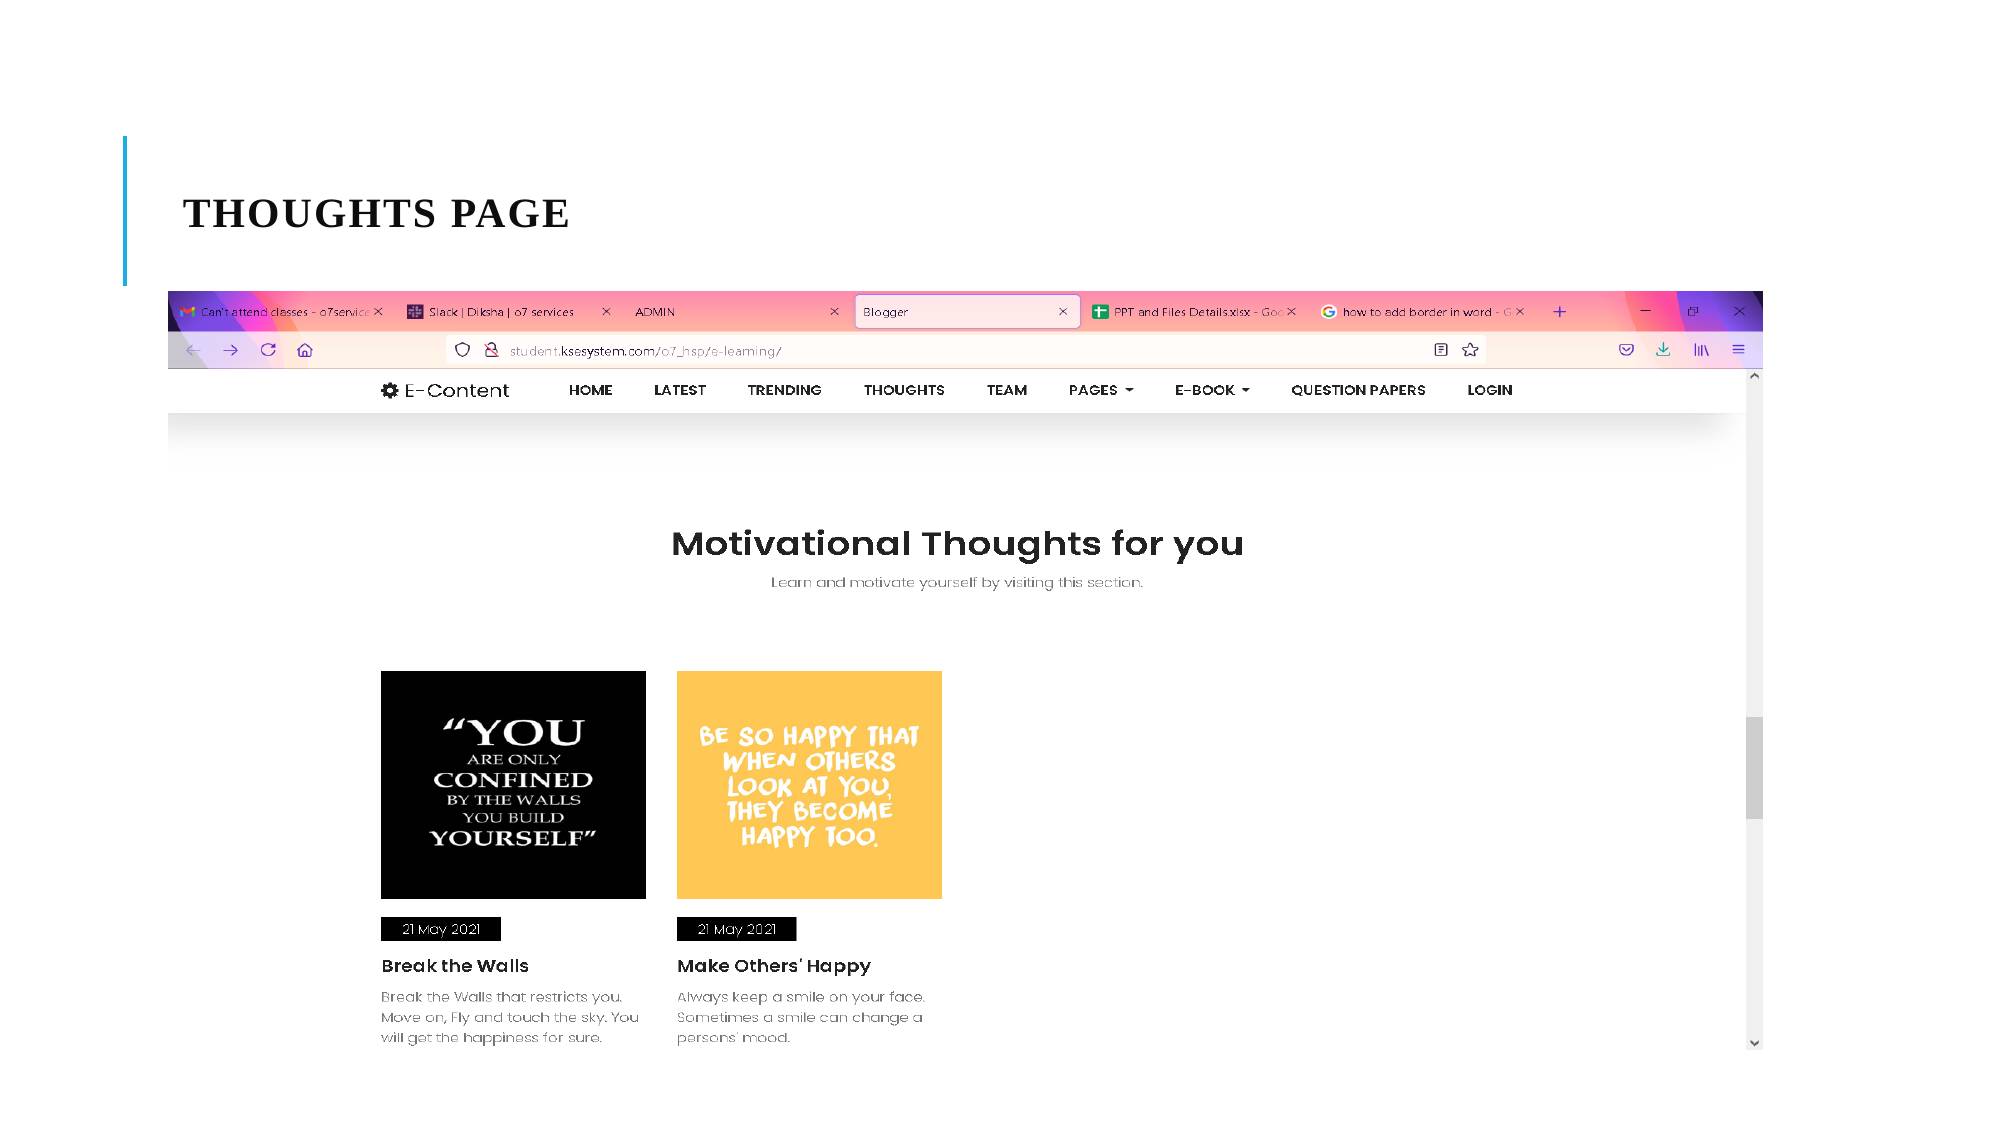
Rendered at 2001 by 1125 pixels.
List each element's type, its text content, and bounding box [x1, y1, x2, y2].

title THOUGHTS PAGE [168, 187, 1763, 245]
picture [167, 291, 1763, 1051]
